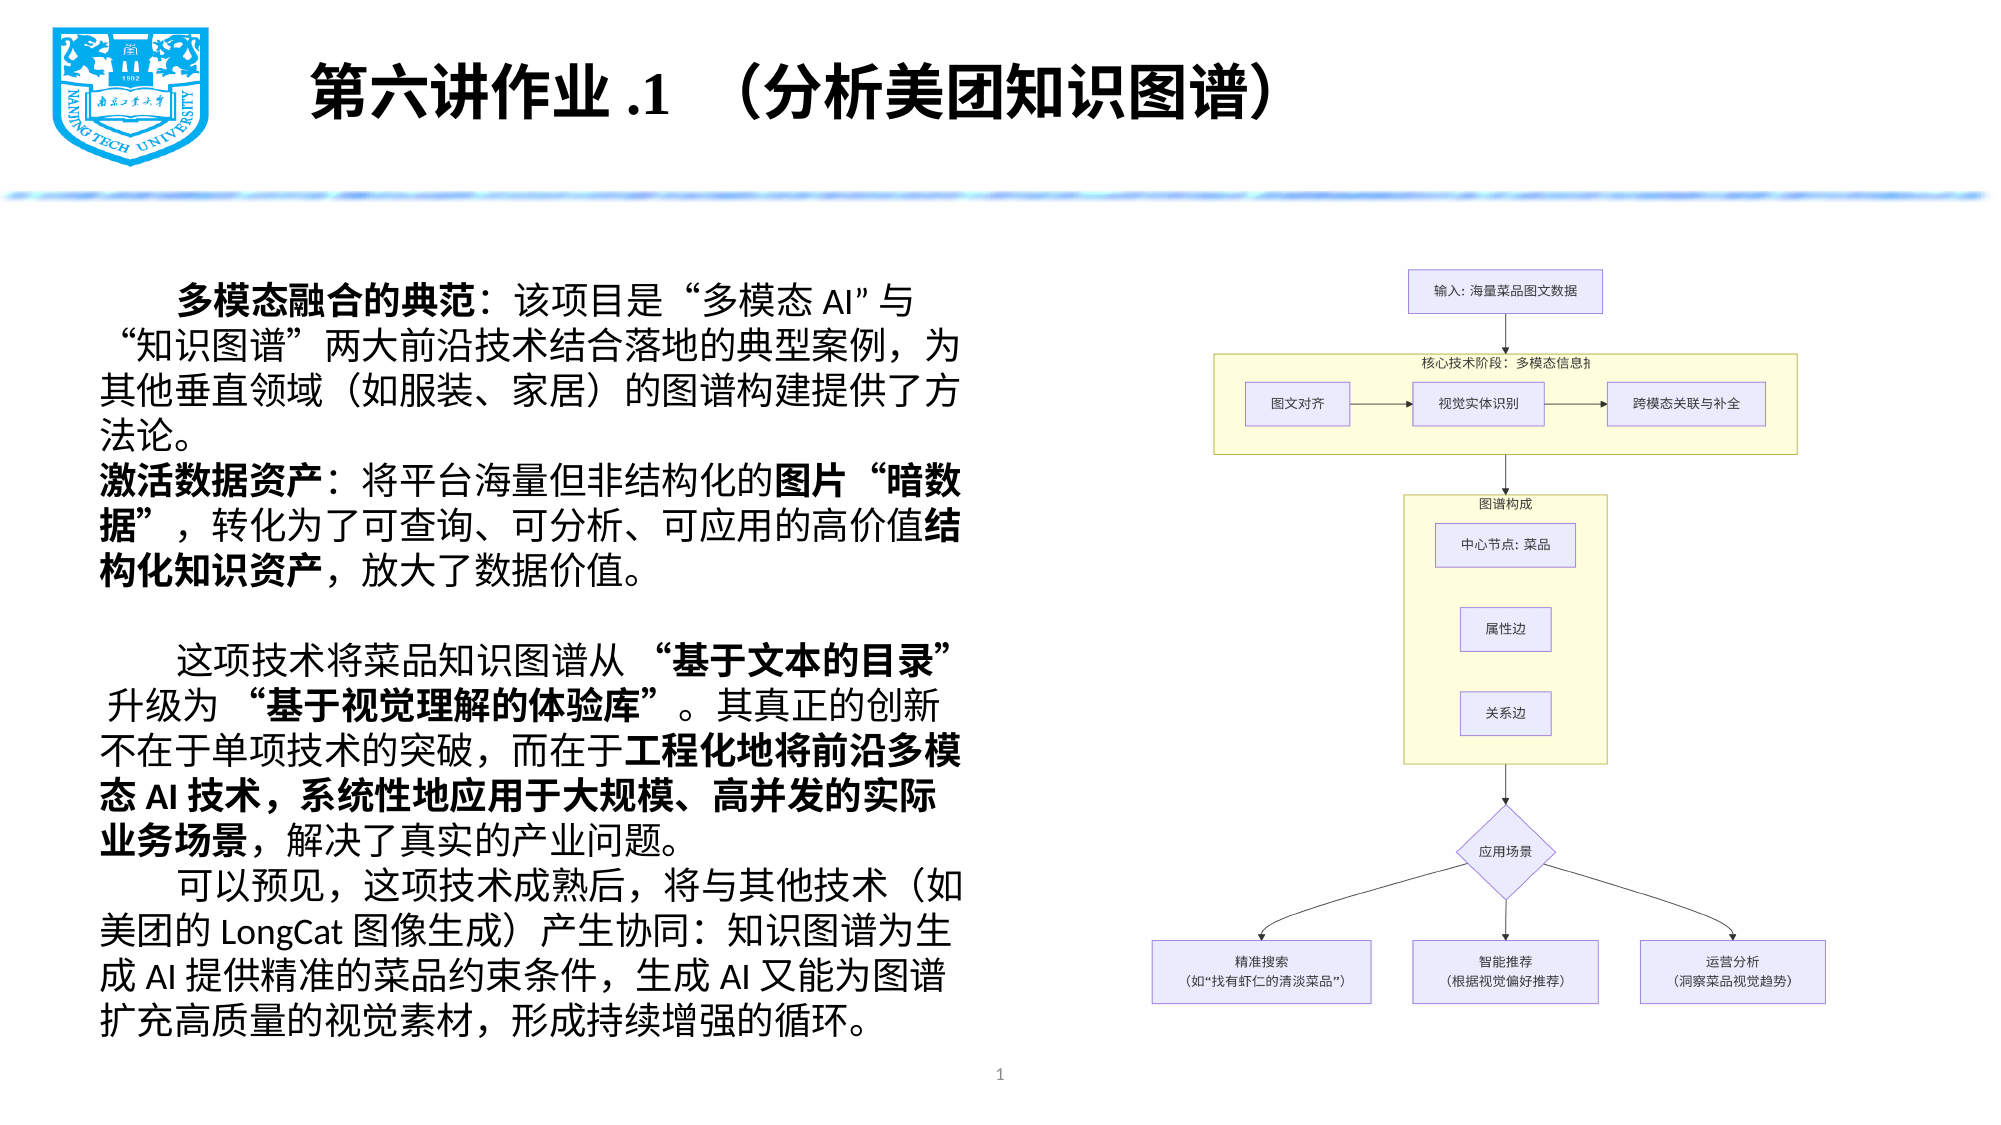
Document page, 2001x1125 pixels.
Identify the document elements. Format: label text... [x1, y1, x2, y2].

footer 1 [988, 1042, 1338, 1103]
picture [1111, 229, 1866, 1044]
picture [0, 190, 1996, 203]
title 第六讲作业.1 （分析美团知识图谱） [293, 20, 1823, 170]
text_box 多模态融合的典范：该项目是“多模态AI”与“知识图谱”两大前沿技术结合落地的典型案例，为其他垂直领域（如服装、家居）的图谱构建提供了方法论。 激活数据资产：将平台海量但非结构化的图片“暗数据”，转化为了可查询、可分析、可应用的高价值结构化知识资产，放大了数据价值。 这项技术将菜品知识图谱从 “基于文本的目录” 升级为 “基于视觉理解的体验库”。其真正的创新不在于单项技术的突破，而在于工程化地将前沿多模态AI技术，系统性地应用于大规模、高并发的实际业务场景，解决了真实的产业问题。 可以预见，这项技术成熟后，将与其他技术（如美团的LongCat图像生成）产生协同：知识图谱为生成AI提供精准的菜品约束条件，生成AI又能为图谱扩充高质量的视觉素材，形成持续增强的循环。 [84, 269, 988, 1125]
